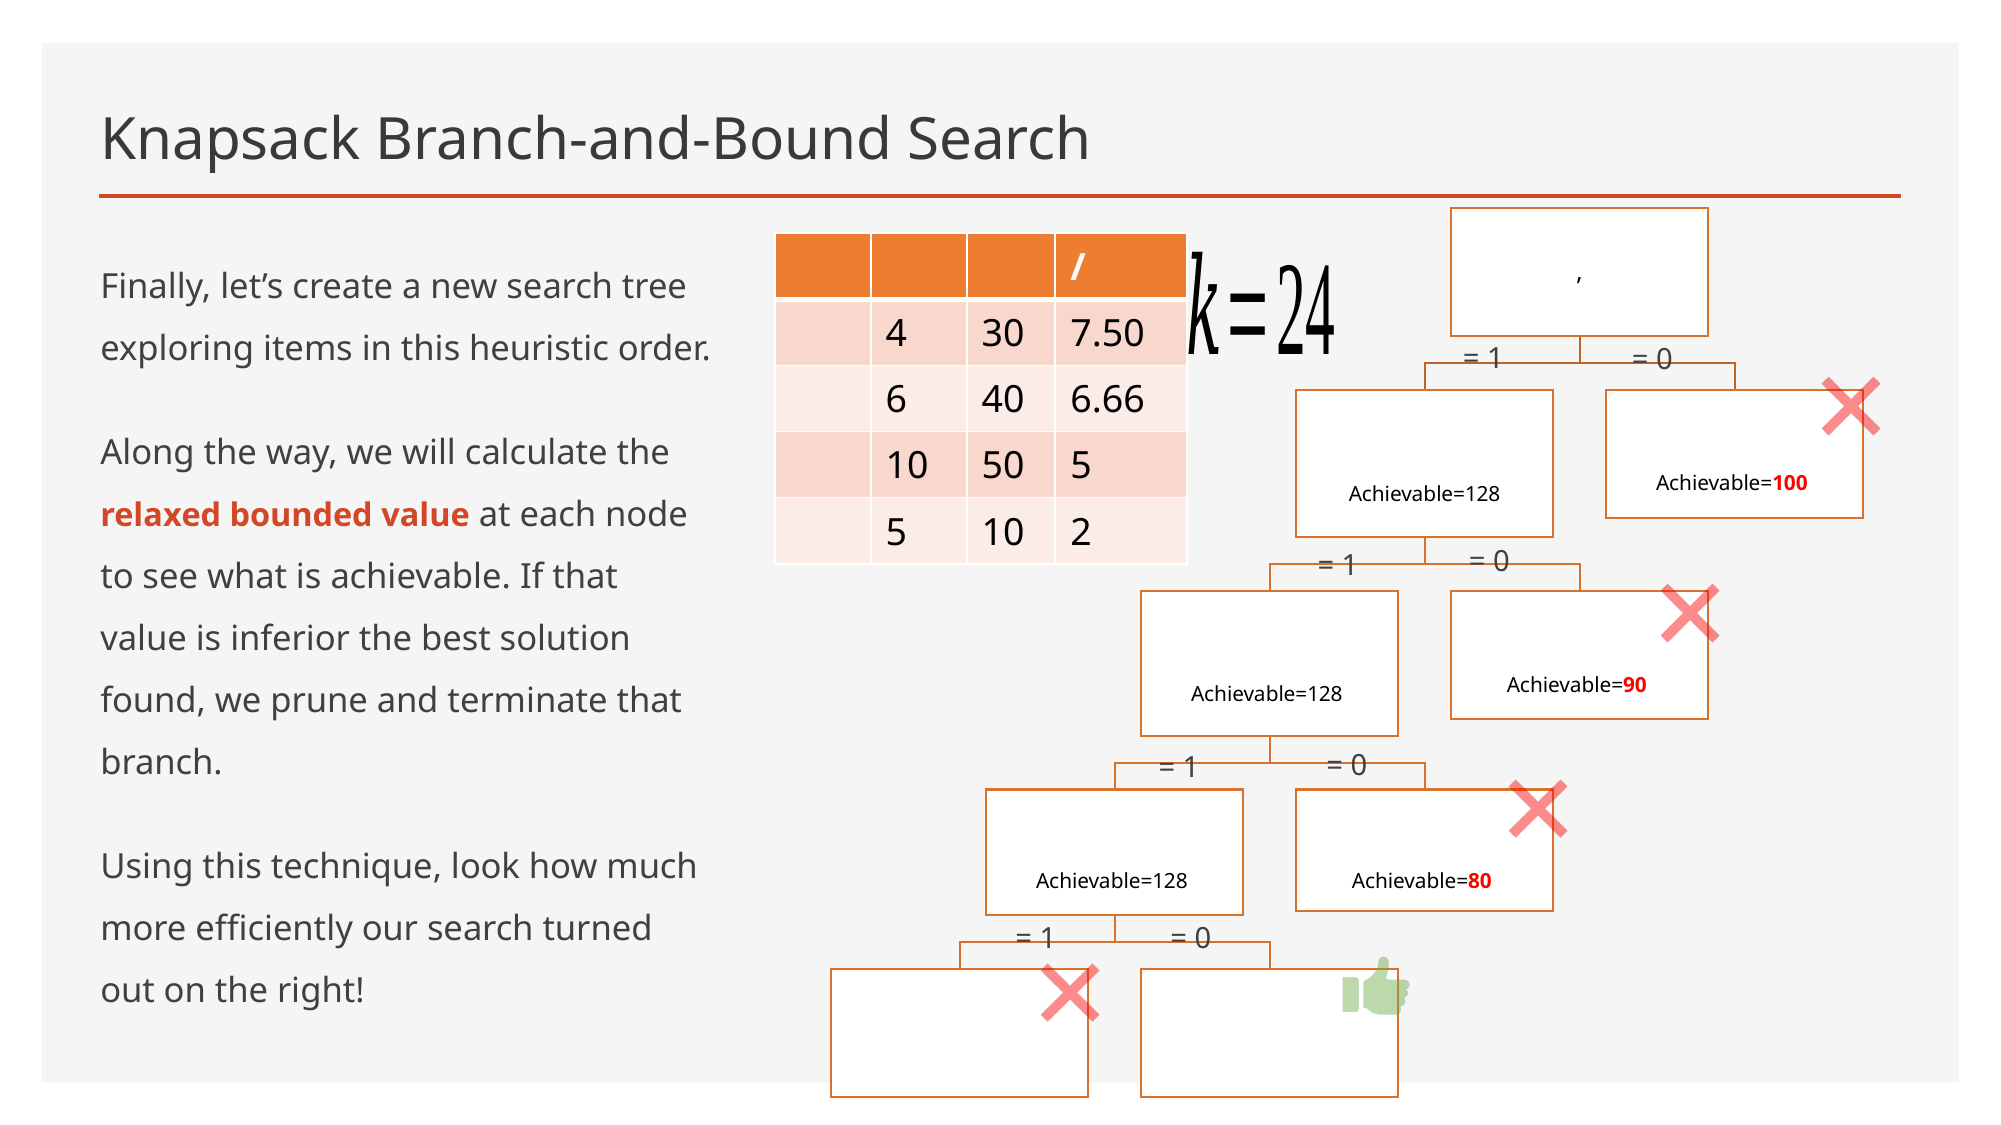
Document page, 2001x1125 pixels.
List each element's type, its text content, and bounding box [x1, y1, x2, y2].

picture [1811, 366, 1891, 446]
picture [1336, 946, 1416, 1025]
title Knapsack Branch-and-Bound Search [85, 73, 1214, 179]
picture [1030, 952, 1110, 1032]
picture [1650, 573, 1730, 653]
list Finally, let’s create a new search tree exploring items in this heuristic order. Along the way, we will calculate the relaxed bounded value at each node to see what is achievable. If that value is inferior the best solution found, we prune and terminate that branch. Using this technique, look how much more efficiently our search turned out on the right! [85, 235, 728, 1052]
picture [1498, 768, 1578, 848]
